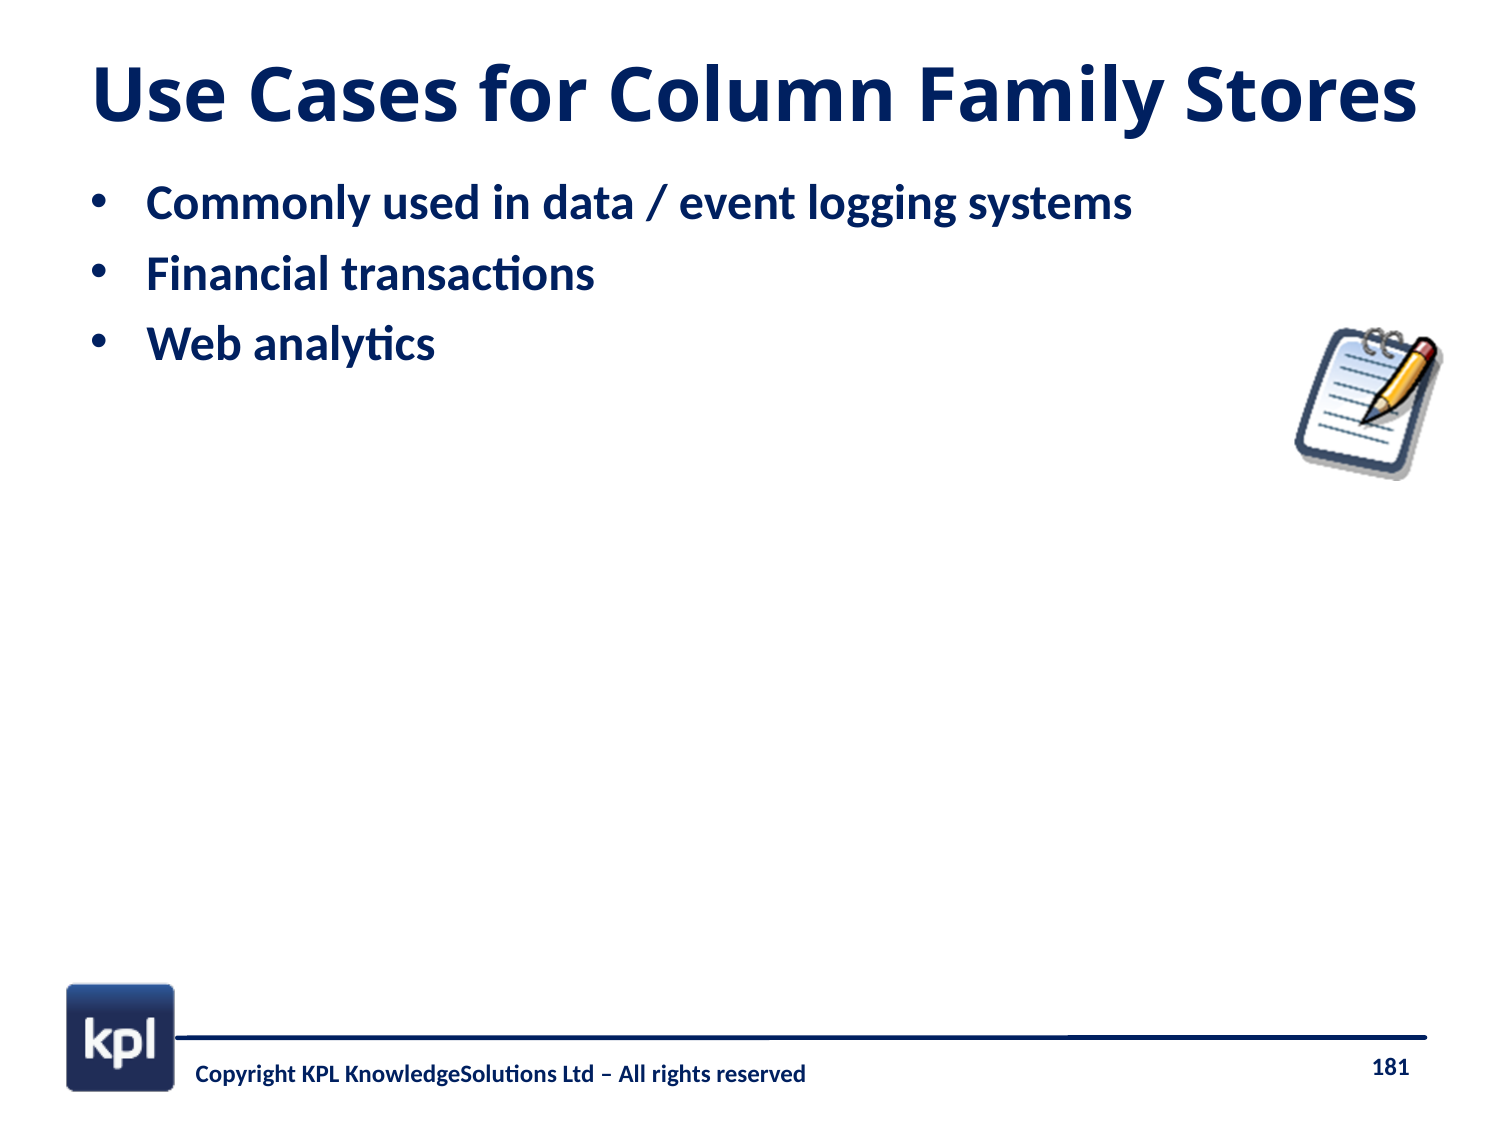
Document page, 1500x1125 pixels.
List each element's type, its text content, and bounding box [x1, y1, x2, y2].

list Commonly used in data / event logging systems Financial transactions Web analytics [75, 162, 1425, 1013]
picture [1293, 326, 1448, 481]
picture [62, 980, 178, 1095]
footer Copyright KPL KnowledgeSolutions Ltd – All rights reserved [180, 1042, 966, 1103]
slide_number 181 [987, 1042, 1425, 1103]
title Use Cases for Column Family Stores [75, 45, 1471, 138]
